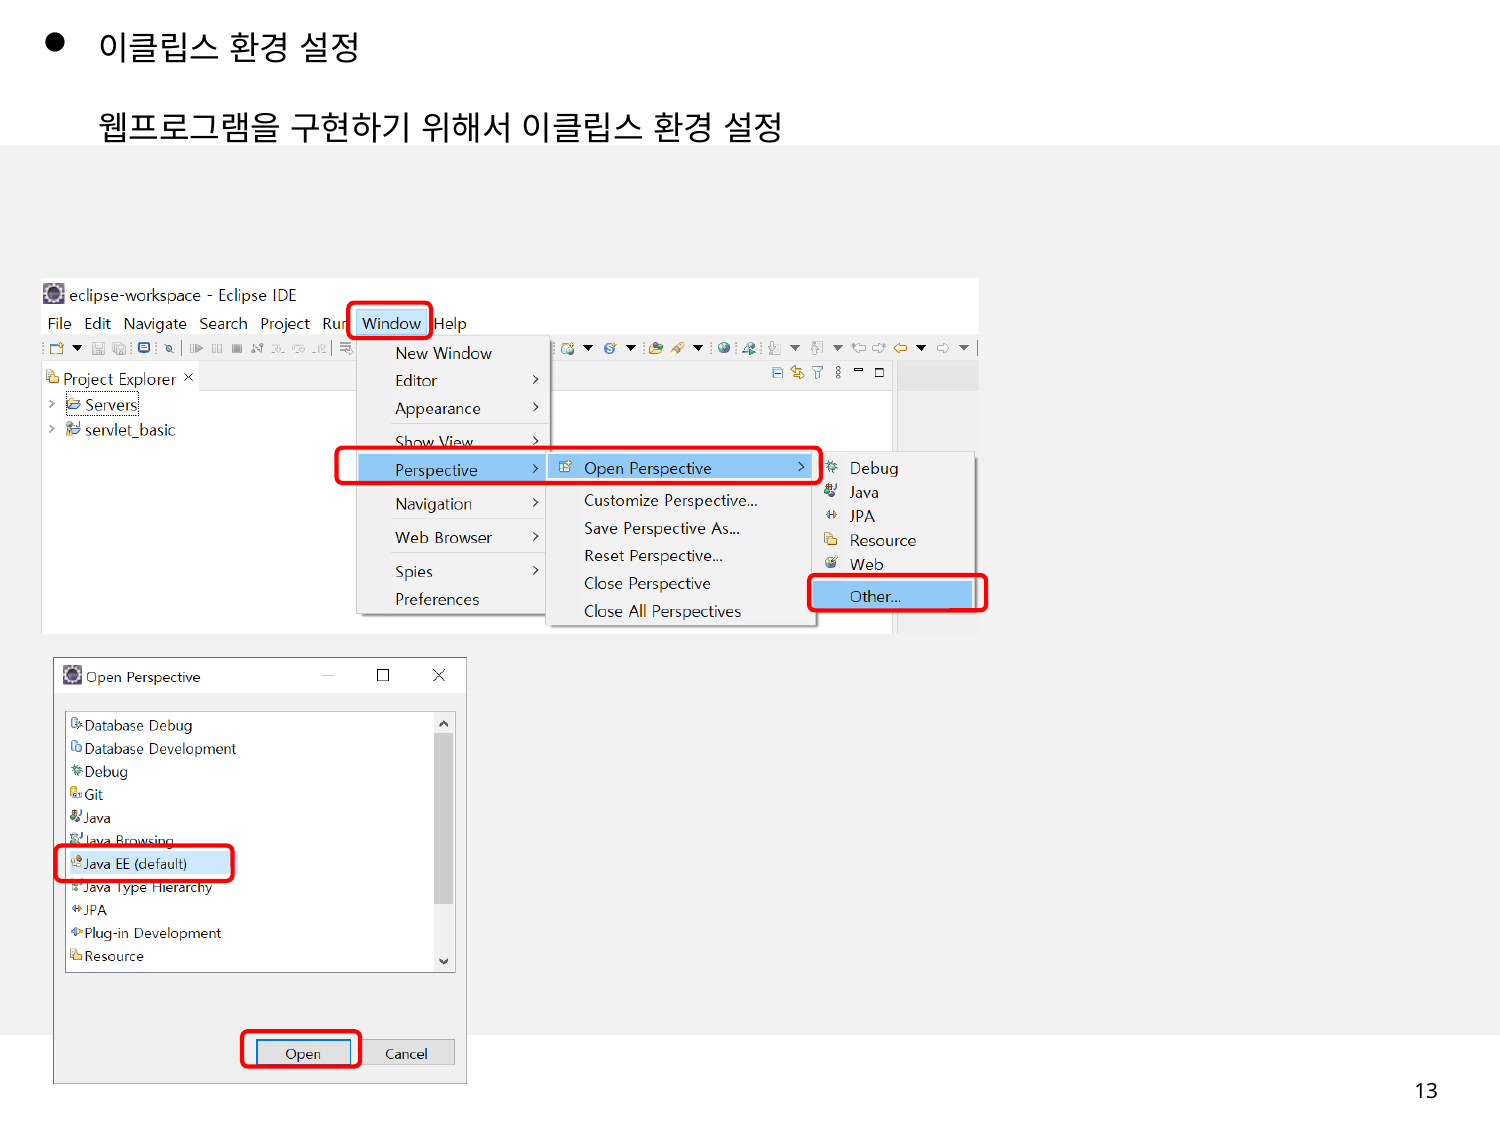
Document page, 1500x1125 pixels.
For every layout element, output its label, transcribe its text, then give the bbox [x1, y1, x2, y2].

text_box [985, 574, 989, 611]
text_box 이클립스 환경 설정 웹프로그램을 구현하기 위해서 이클립스 환경 설정 [17, 19, 1352, 210]
picture [40, 278, 979, 634]
picture [52, 657, 467, 1085]
slide_number 13 [1399, 1070, 1477, 1112]
